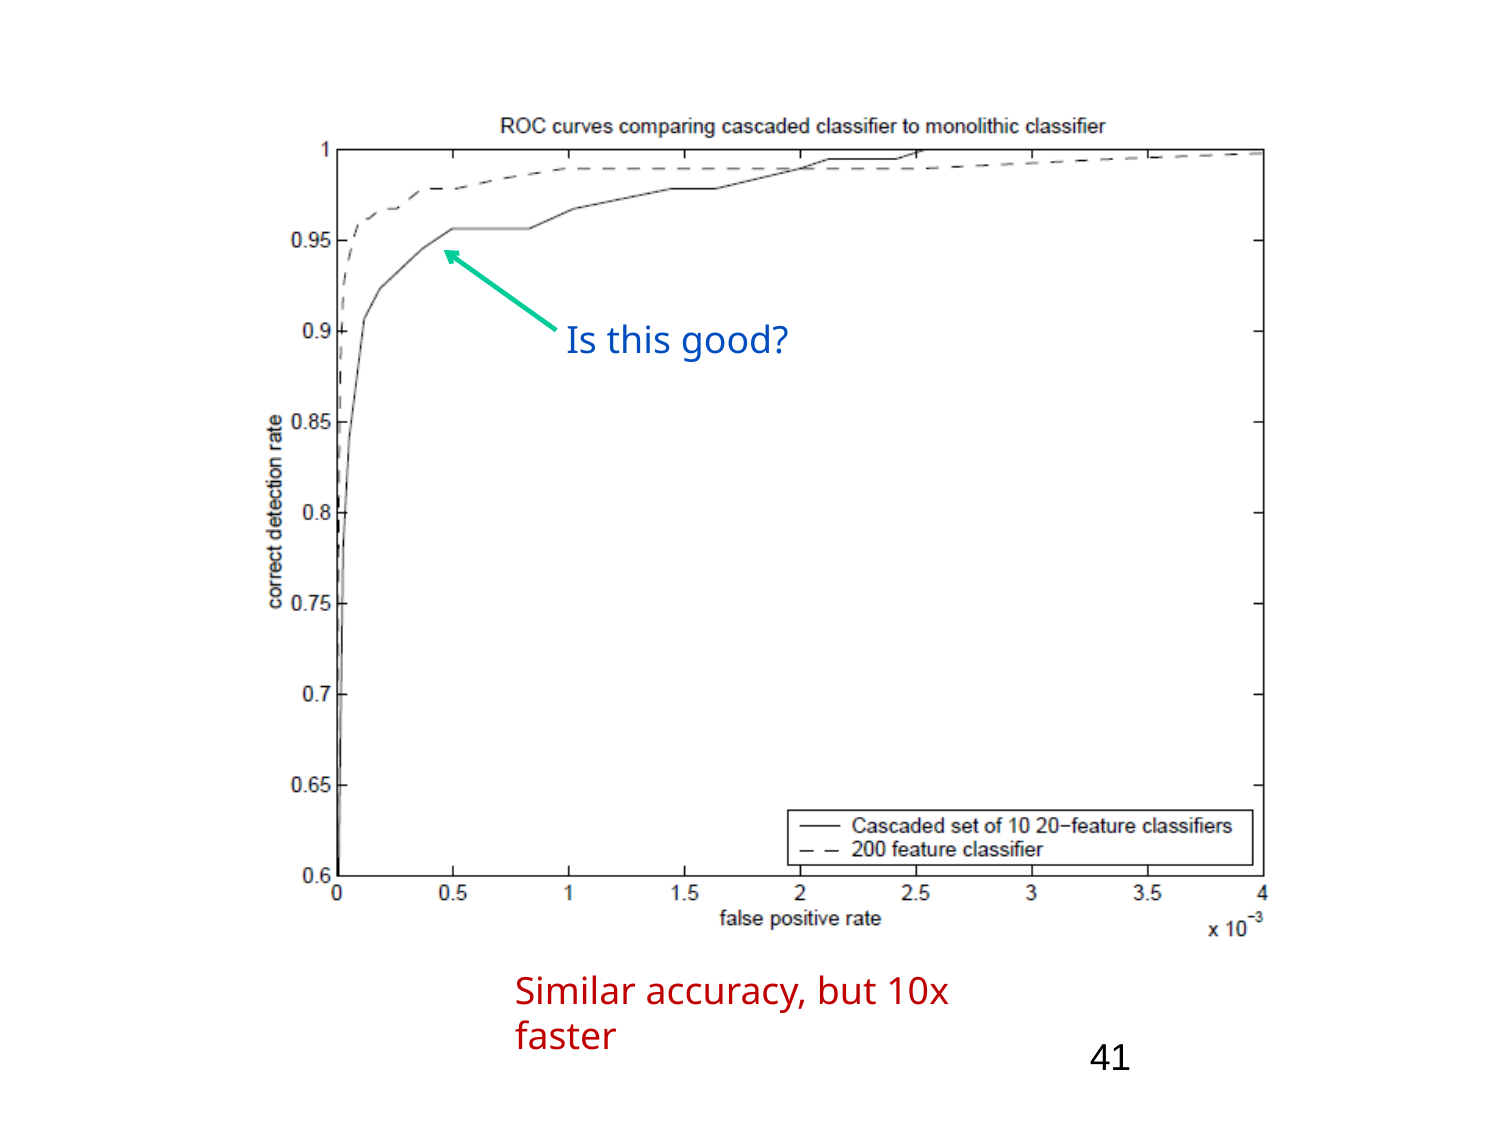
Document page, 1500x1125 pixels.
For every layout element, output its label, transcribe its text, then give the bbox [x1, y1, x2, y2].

picture [249, 99, 1282, 960]
text_box Similar accuracy, but 10x faster [500, 969, 1063, 1064]
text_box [443, 249, 557, 331]
slide_number 41 [1074, 1025, 1388, 1100]
